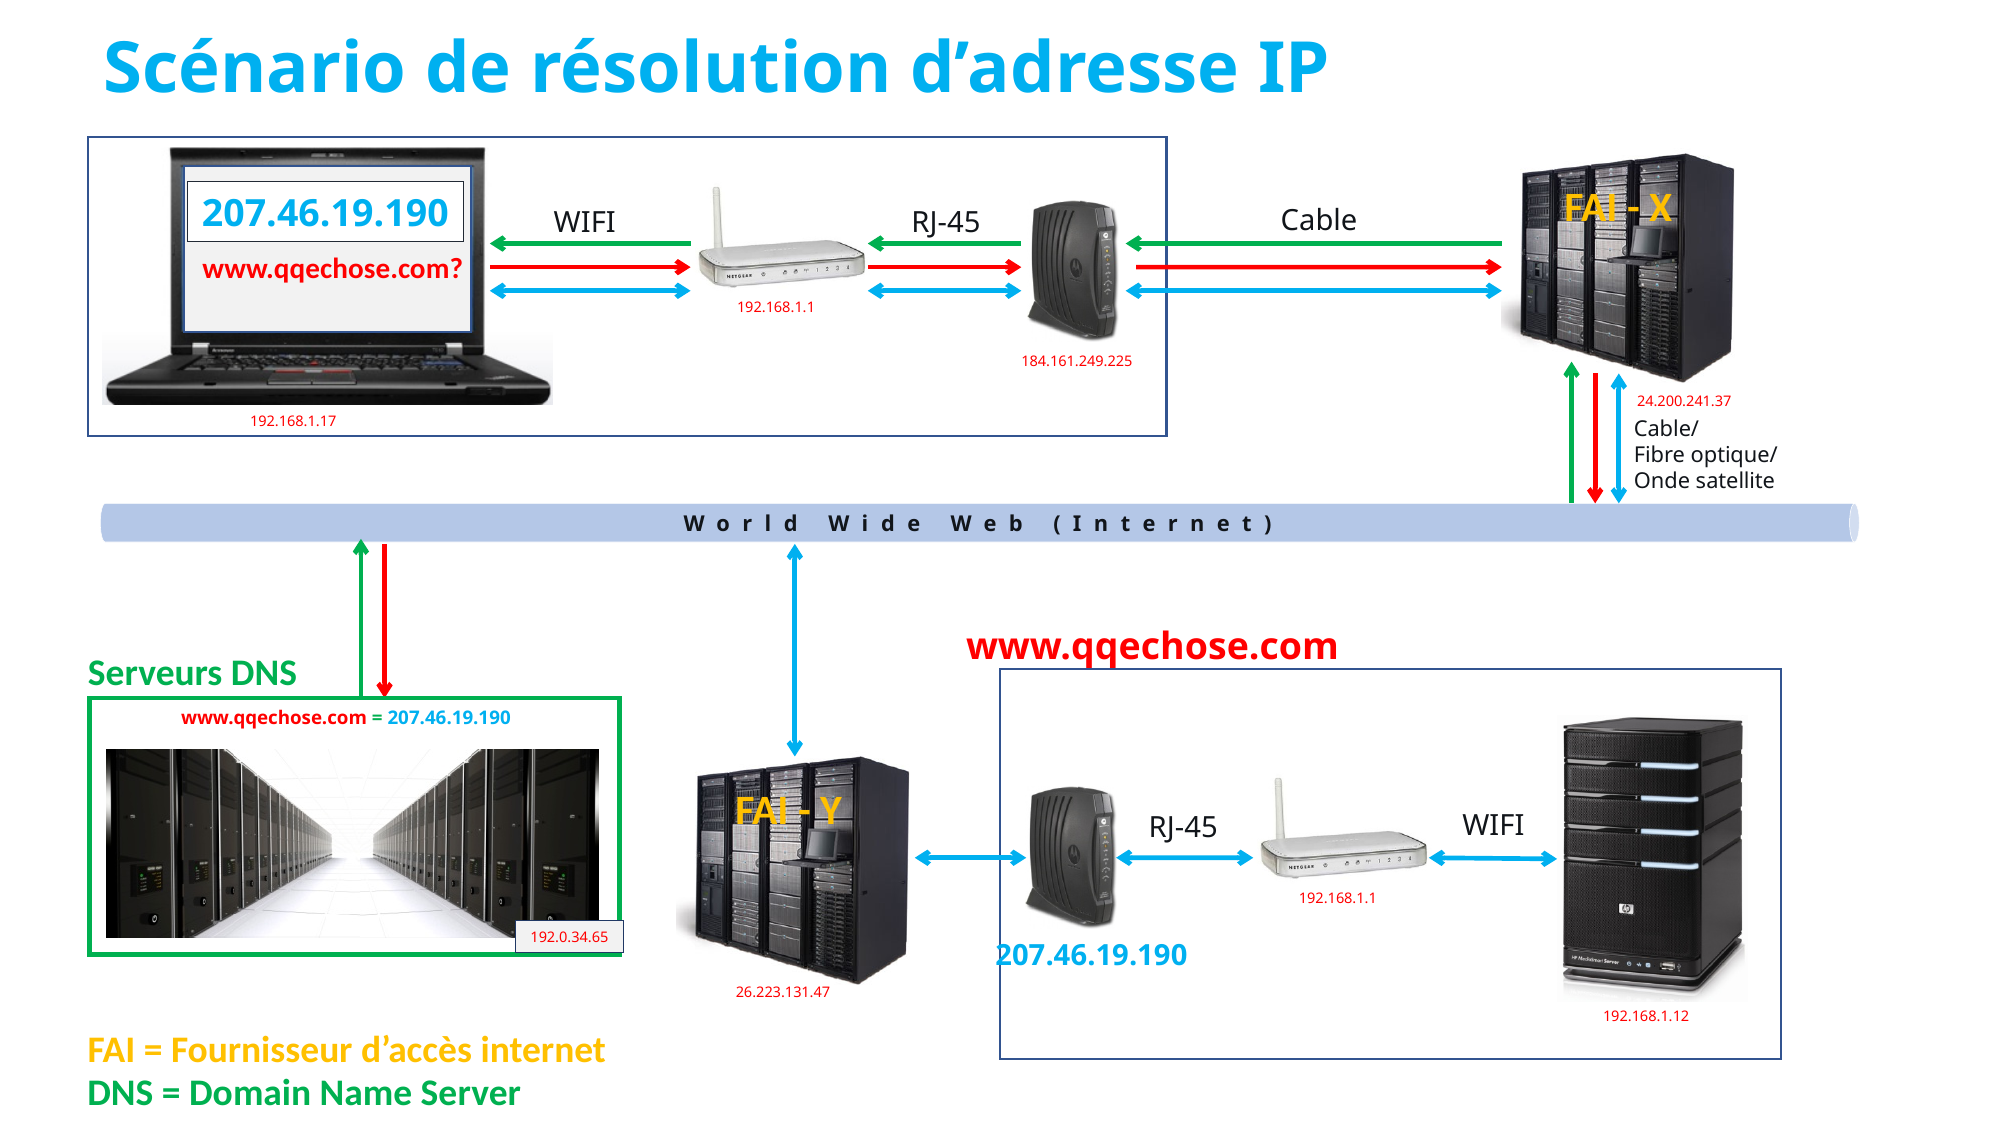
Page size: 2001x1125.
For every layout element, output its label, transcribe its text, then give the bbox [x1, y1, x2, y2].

text_box Cable/ Fibre optique/ Onde satellite [1621, 406, 1793, 501]
text_box 24.200.241.37 [1622, 384, 1747, 417]
text_box 184.161.249.225 [1006, 344, 1148, 377]
picture [678, 148, 880, 327]
text_box World Wide Web (Internet) [516, 502, 1459, 544]
text_box Cable [1265, 193, 1373, 243]
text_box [106, 749, 599, 938]
text_box 192.168.1.17 [235, 405, 352, 438]
text_box 26.223.131.47 [721, 988, 846, 1009]
text_box [87, 136, 1168, 437]
text_box DNS = Domain Name Server [72, 1060, 537, 1120]
text_box 192.168.1.12 [1588, 1002, 1705, 1032]
text_box 207.46.19.190 [980, 928, 1203, 979]
text_box www.qqechose.com [951, 614, 1364, 675]
picture [676, 751, 913, 988]
text_box Serveurs DNS [73, 640, 313, 701]
picture [1025, 786, 1117, 929]
picture [1027, 200, 1119, 342]
picture [1240, 739, 1442, 918]
picture [1501, 148, 1738, 386]
text_box www.qqechose.com = 207.46.19.190 [89, 698, 603, 736]
picture [102, 147, 553, 405]
text_box [99, 502, 516, 544]
picture [1557, 715, 1748, 1002]
text_box [88, 697, 621, 956]
title Scénario de résolution d’adresse IP [88, 19, 1364, 120]
text_box RJ-45 [896, 196, 996, 243]
text_box [1459, 502, 1861, 544]
text_box FAI = Fournisseur d’accès internet [72, 1017, 622, 1078]
text_box 192.0.34.65 [515, 920, 624, 953]
text_box RJ-45 [1133, 801, 1233, 851]
text_box WIFI [553, 196, 631, 241]
text_box [999, 668, 1782, 1060]
text_box WIFI [1447, 799, 1540, 849]
